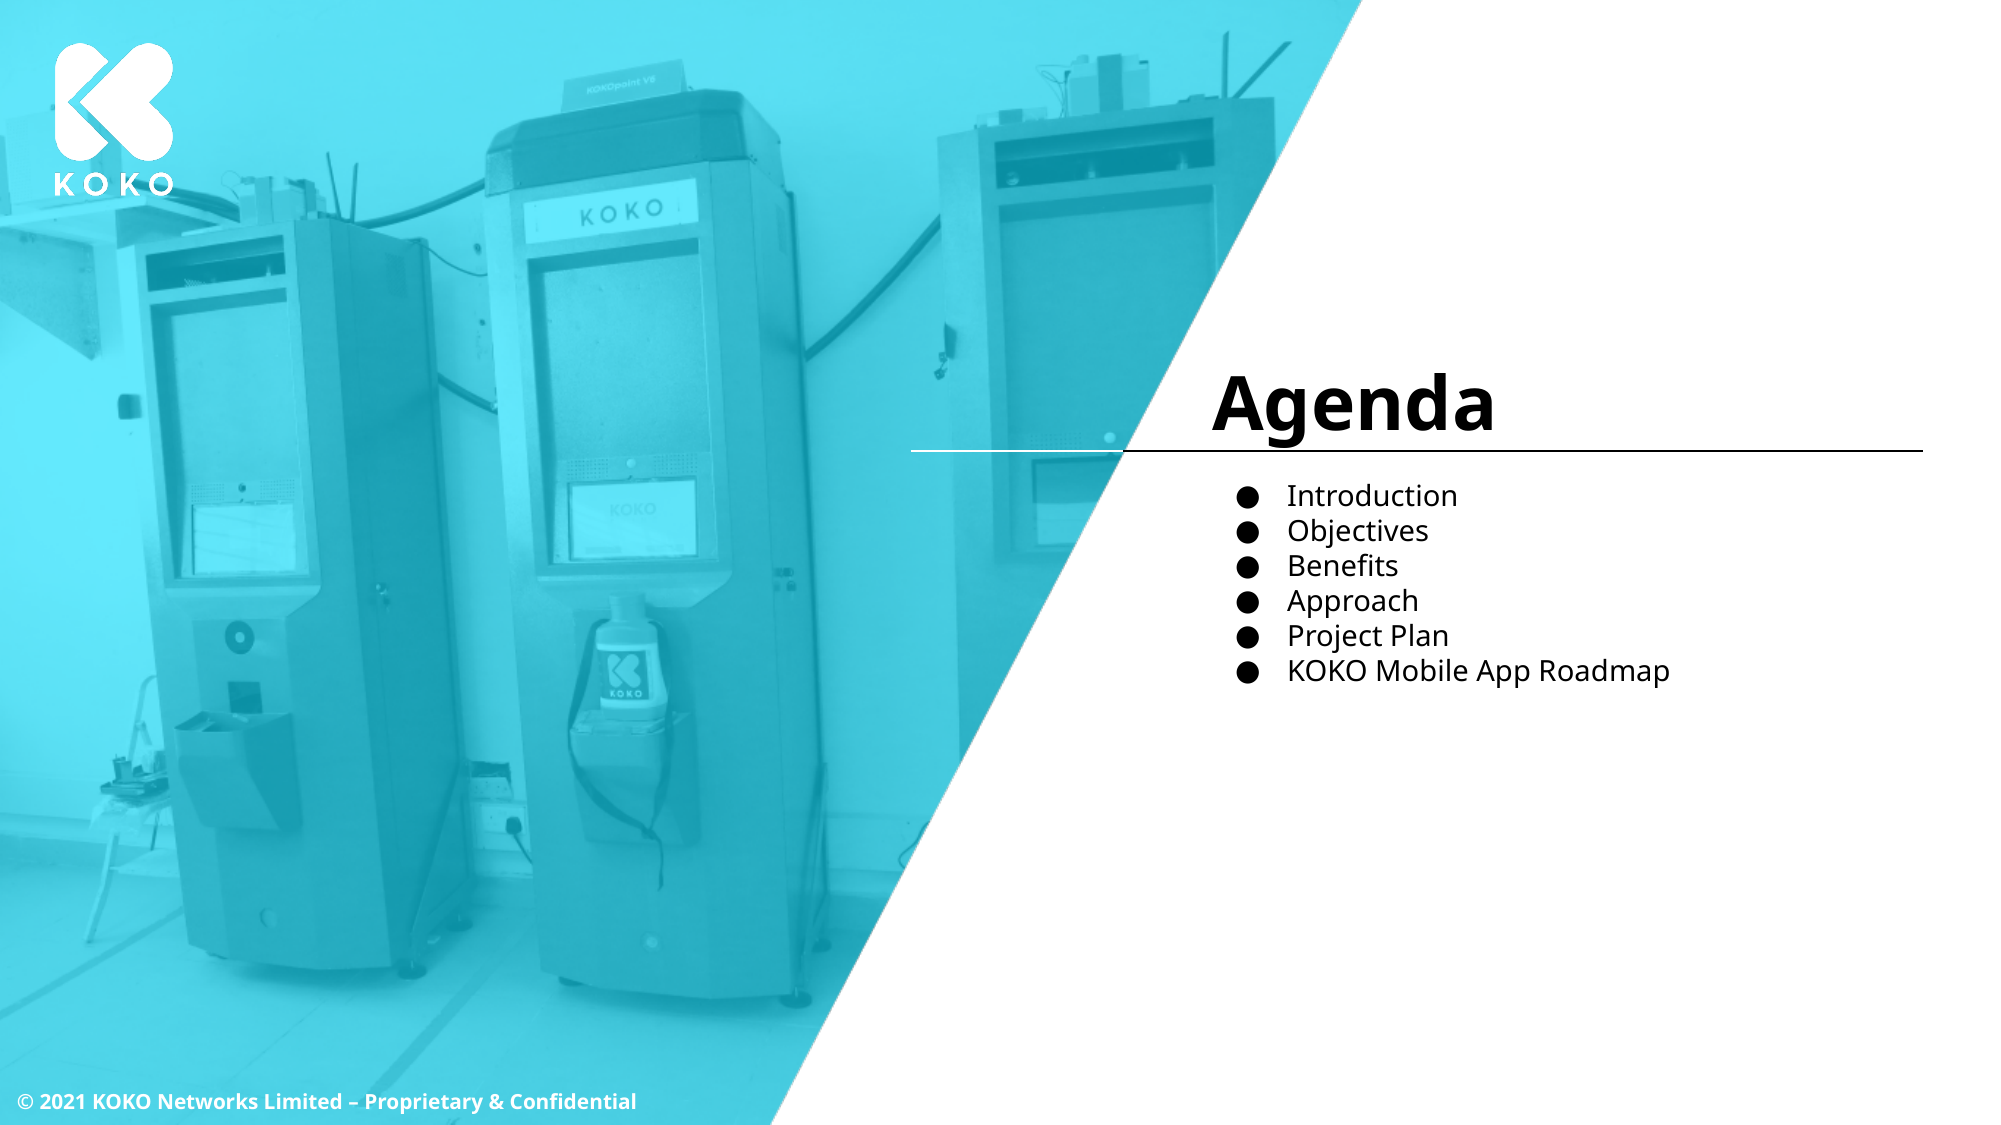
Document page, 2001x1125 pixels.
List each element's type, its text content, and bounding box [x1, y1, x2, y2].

picture [0, 0, 2001, 1125]
subtitle Introduction Objectives Benefits Approach Project Plan KOKO Mobile App Roadmap [1197, 469, 1925, 1054]
